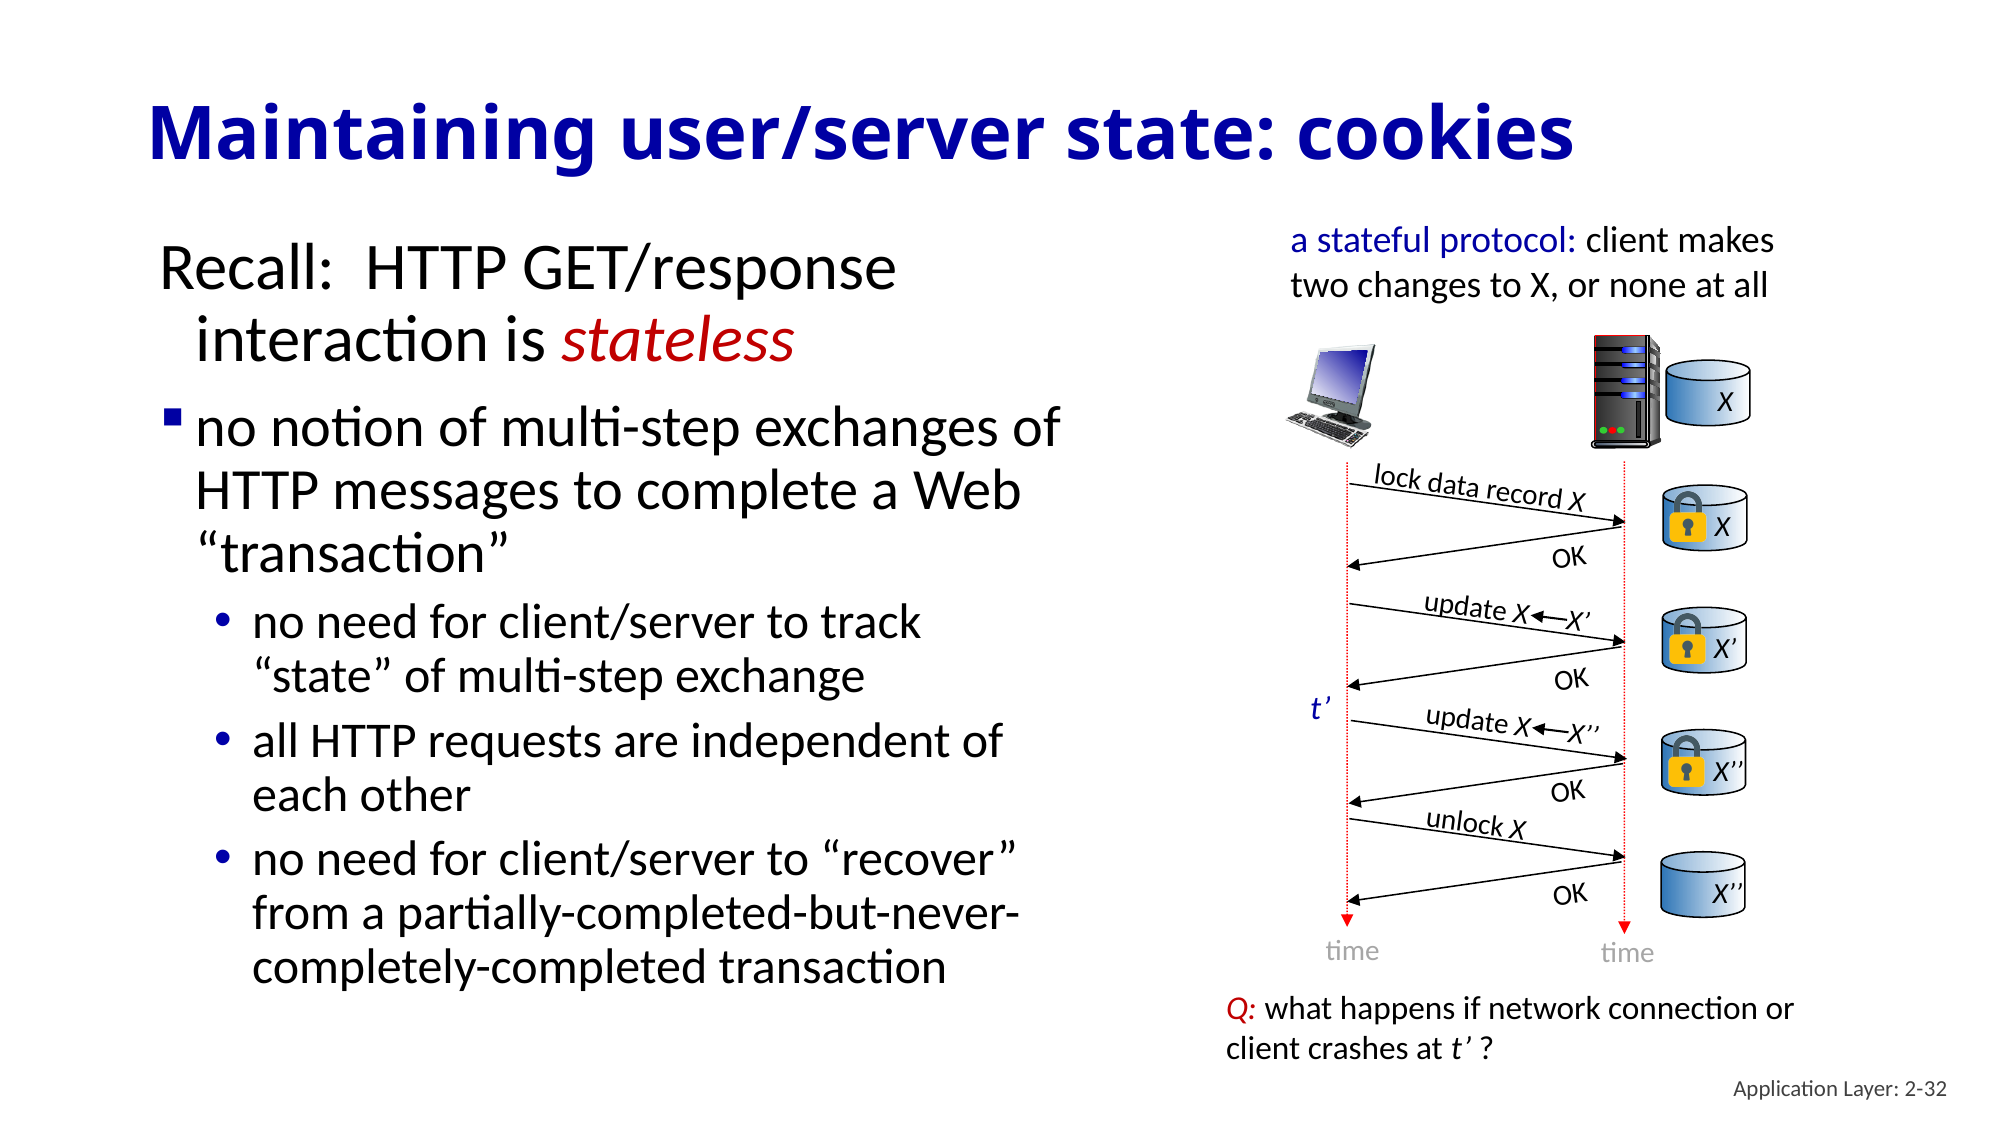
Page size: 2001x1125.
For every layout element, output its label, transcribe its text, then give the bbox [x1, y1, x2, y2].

text_box time [1586, 926, 1670, 977]
text_box Recall: HTTP GET/response interaction is stateless no notion of multi-step exchanges of HTTP messages to complete a Web “transaction” no need for client/server to track “state” of multi-step exchange all HTTP requests are independent of each other no need for client/server to “recover” from a partially-completed-but-never-completely-completed transaction [123, 224, 1088, 1018]
title Maintaining user/server state: cookies [131, 62, 1856, 209]
text_box t’ [1295, 679, 1350, 734]
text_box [1346, 526, 1622, 581]
text_box X [1703, 375, 1752, 425]
text_box [1666, 360, 1750, 426]
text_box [1661, 729, 1759, 796]
text_box [1340, 914, 1352, 927]
text_box time [1310, 929, 1395, 974]
text_box a stateful protocol: client makes two changes to X, or none at all [1275, 207, 1825, 313]
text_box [1349, 586, 1628, 643]
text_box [1346, 646, 1622, 703]
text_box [1349, 462, 1626, 523]
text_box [1348, 763, 1623, 814]
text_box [1350, 698, 1628, 759]
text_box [1591, 335, 1662, 448]
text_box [1263, 339, 1378, 456]
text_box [1661, 851, 1781, 918]
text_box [1349, 800, 1626, 858]
slide_number Application Layer: 2- [1512, 1056, 1963, 1117]
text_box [1346, 861, 1622, 918]
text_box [1662, 485, 1749, 551]
text_box [1618, 919, 1631, 926]
text_box Q: what happens if network connection or client crashes at t’ ? [1211, 979, 1887, 1074]
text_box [1662, 607, 1760, 673]
